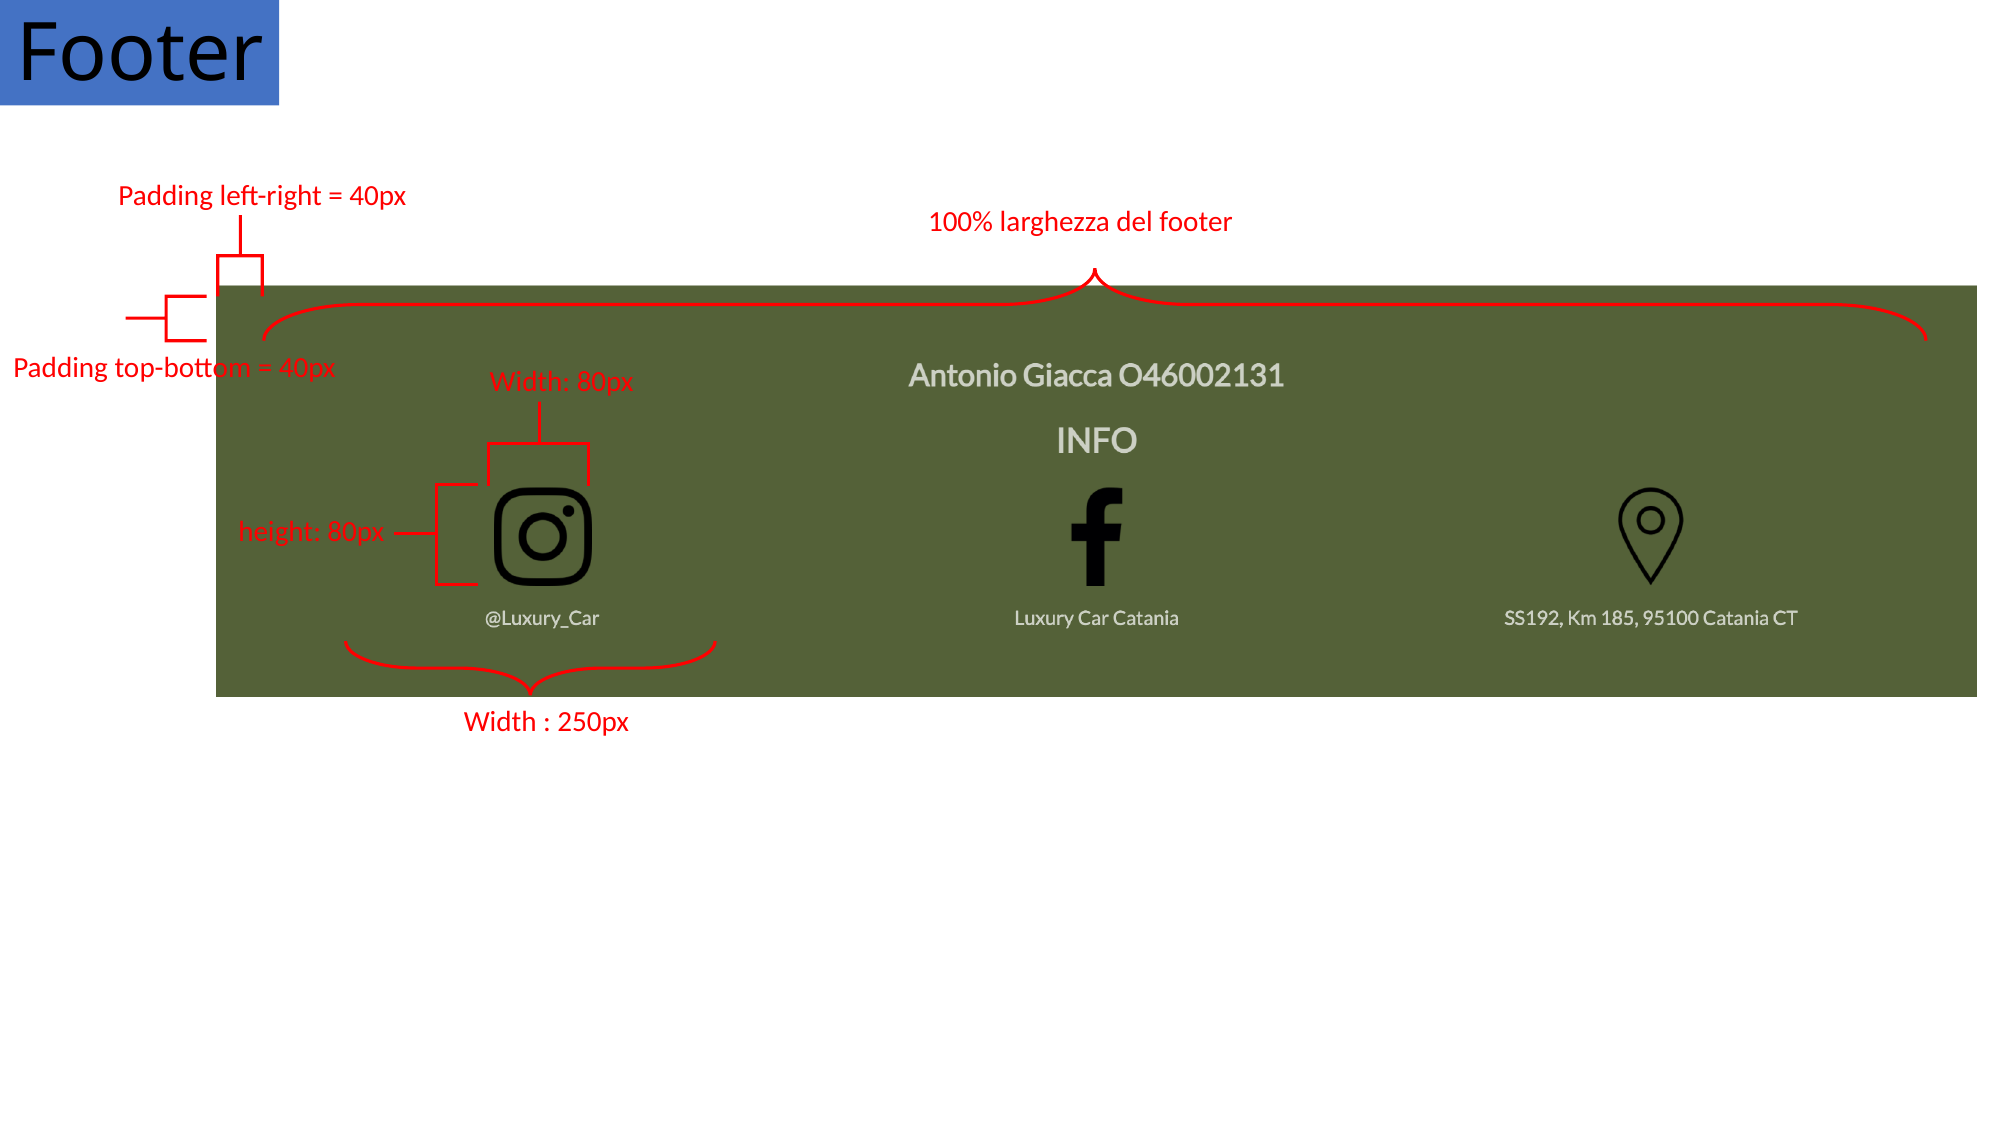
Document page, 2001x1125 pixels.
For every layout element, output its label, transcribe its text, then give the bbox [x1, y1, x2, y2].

text_box Padding left-right = 40px [103, 169, 579, 219]
text_box 100% larghezza del footer [913, 194, 1389, 245]
text_box Padding top-bottom = 40px [0, 340, 216, 391]
picture [216, 274, 1977, 697]
text_box [1091, 268, 1098, 274]
text_box [125, 294, 207, 340]
text_box [216, 219, 264, 274]
title Footer [0, 0, 280, 106]
text_box Width : 250px [449, 697, 646, 745]
